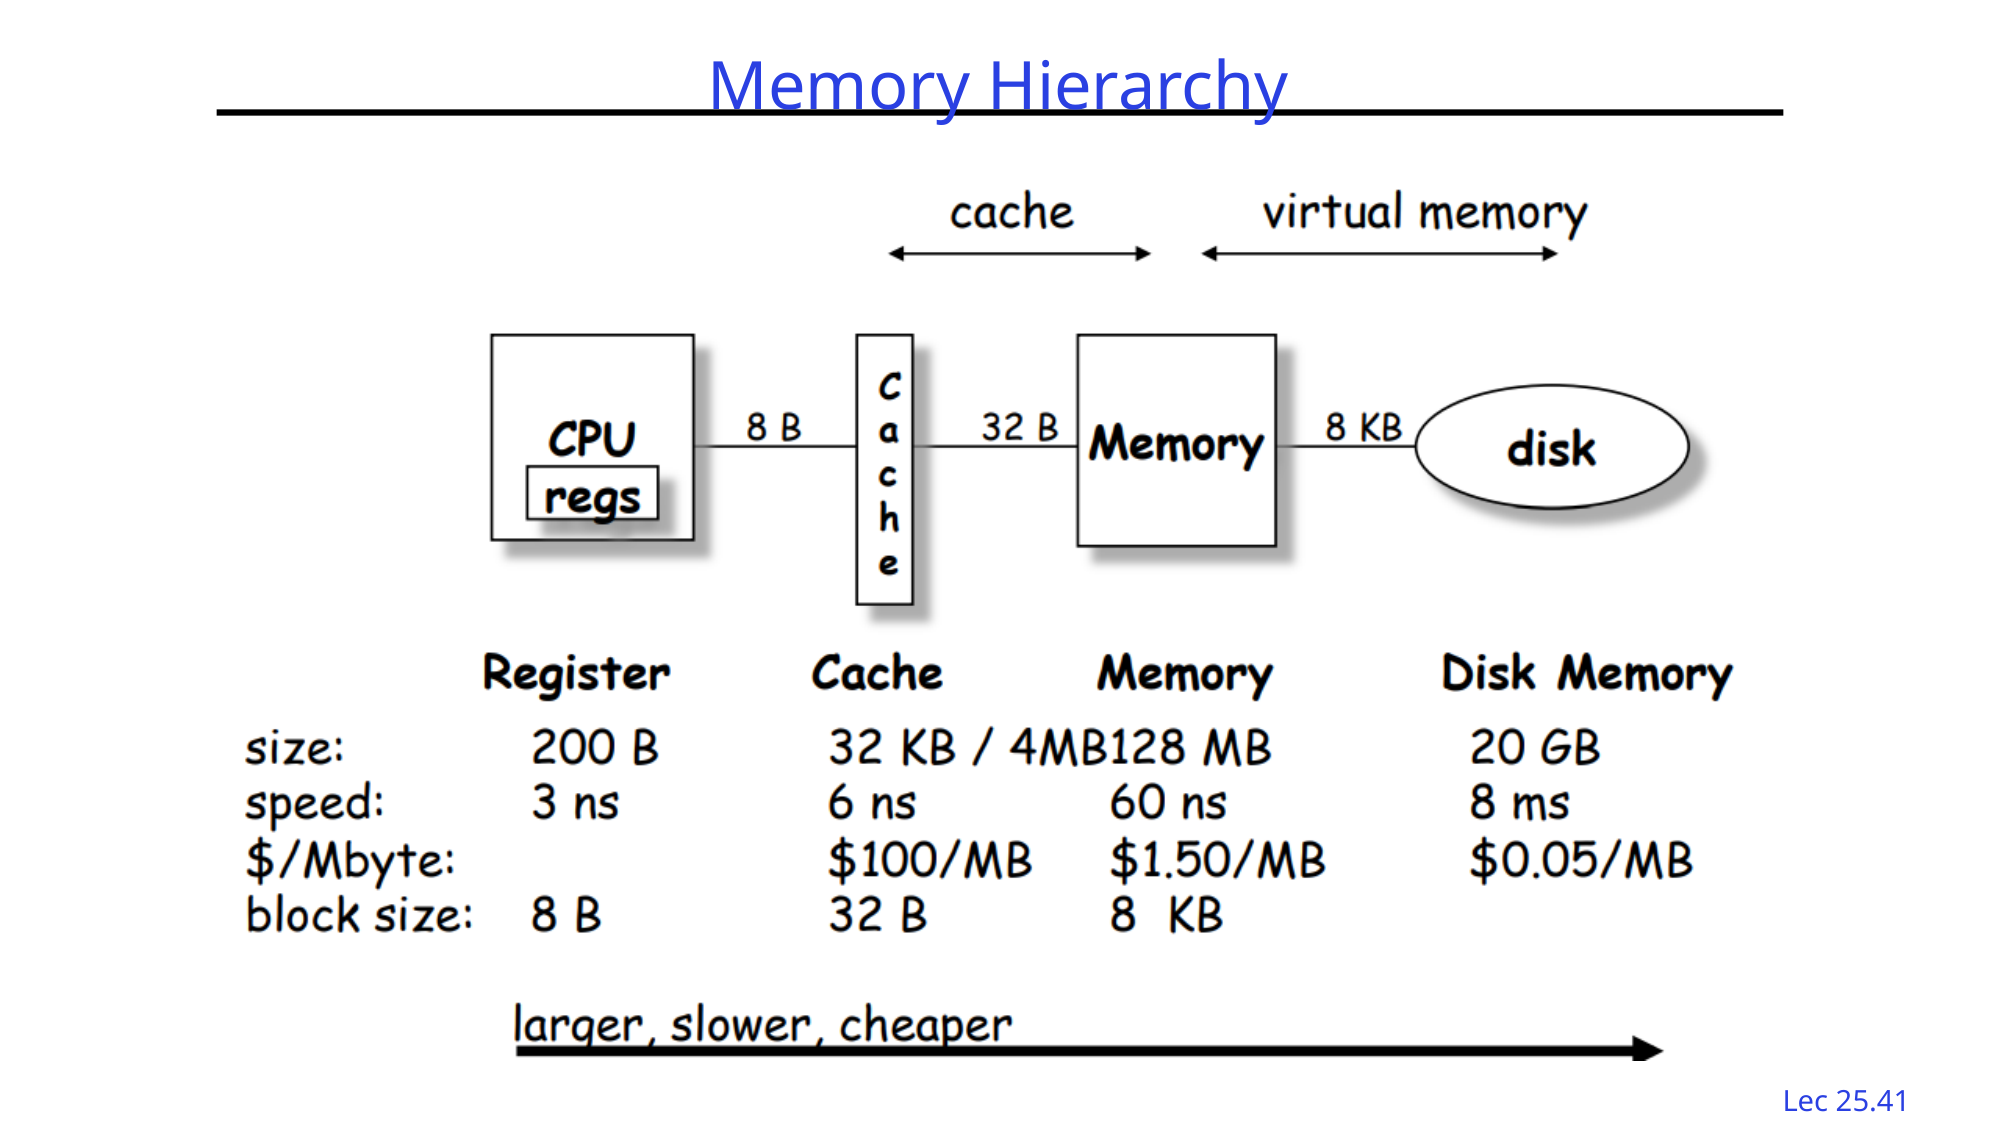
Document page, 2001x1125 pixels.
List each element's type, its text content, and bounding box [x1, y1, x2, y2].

picture [241, 175, 1756, 1061]
title Memory Hierarchy [68, 45, 1929, 152]
